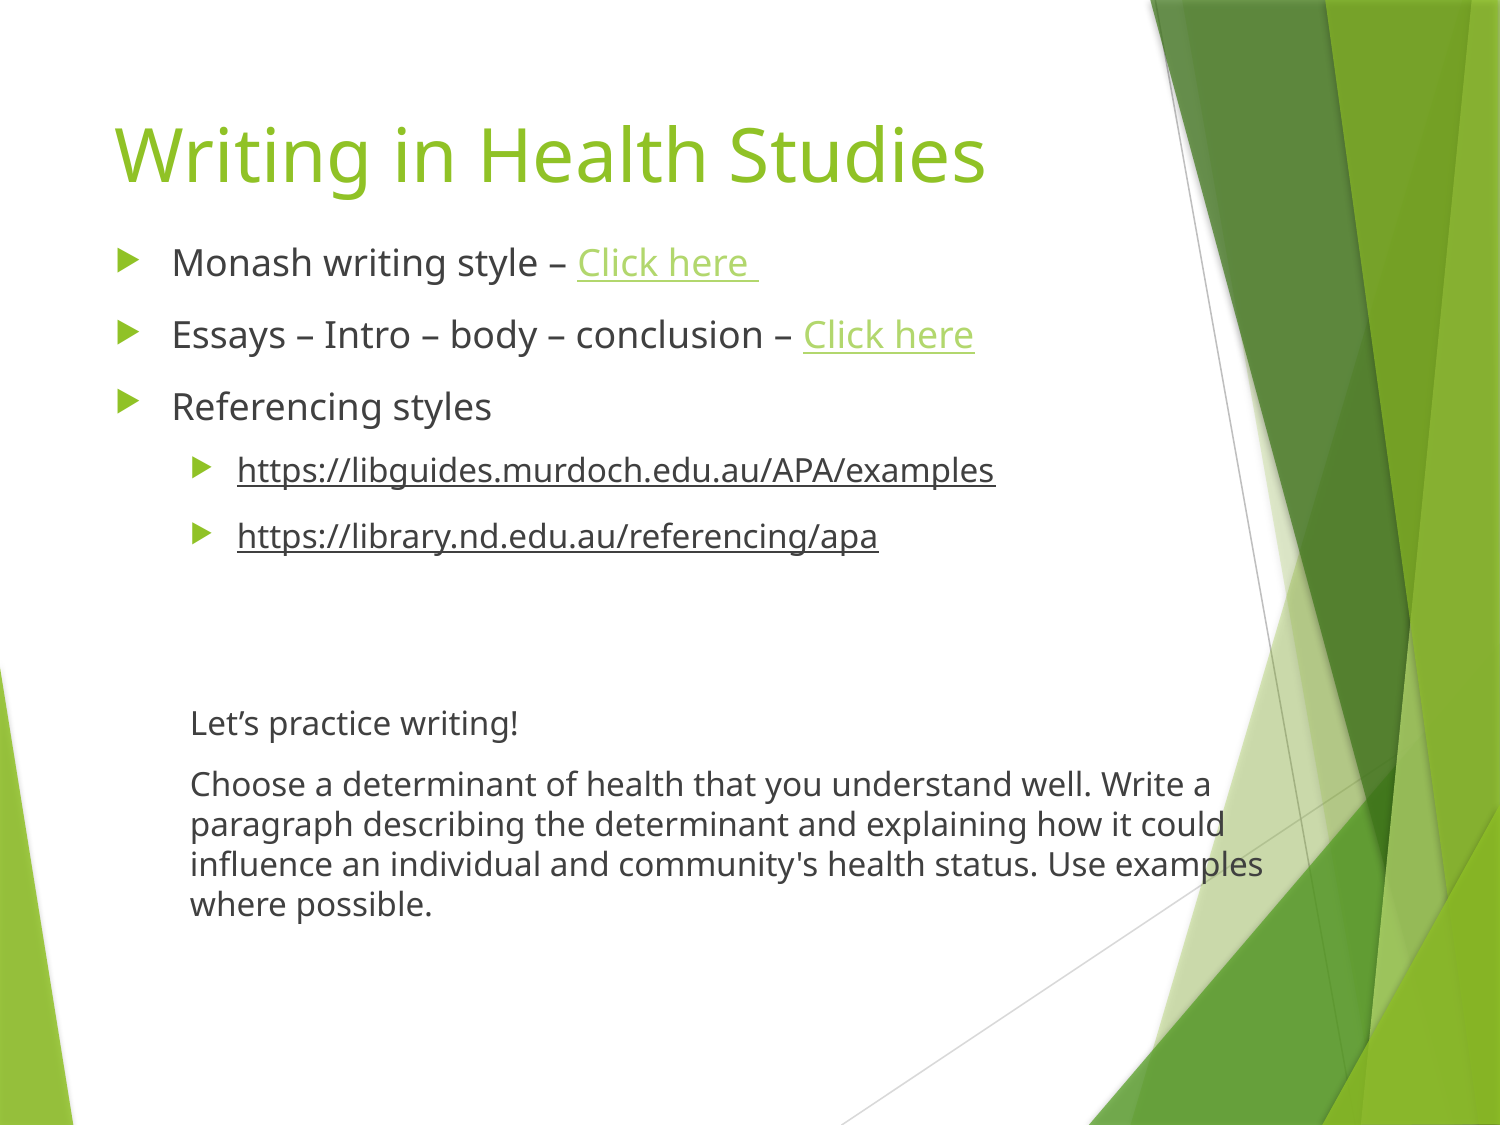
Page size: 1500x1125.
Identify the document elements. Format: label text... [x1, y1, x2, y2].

list Monash writing style – Click here Essays – Intro – body – conclusion – Click here Referencing styles https://libguides.murdoch.edu.au/APA/examples https://library.nd.edu.au/referencing/apa Let’s practice writing! Choose a determinant of health that you understand well. Write a paragraph describing the determinant and explaining how it could influence an individual and community's health status. Use examples where possible. [99, 231, 1329, 1094]
title Writing in Health Studies [99, 99, 1142, 231]
